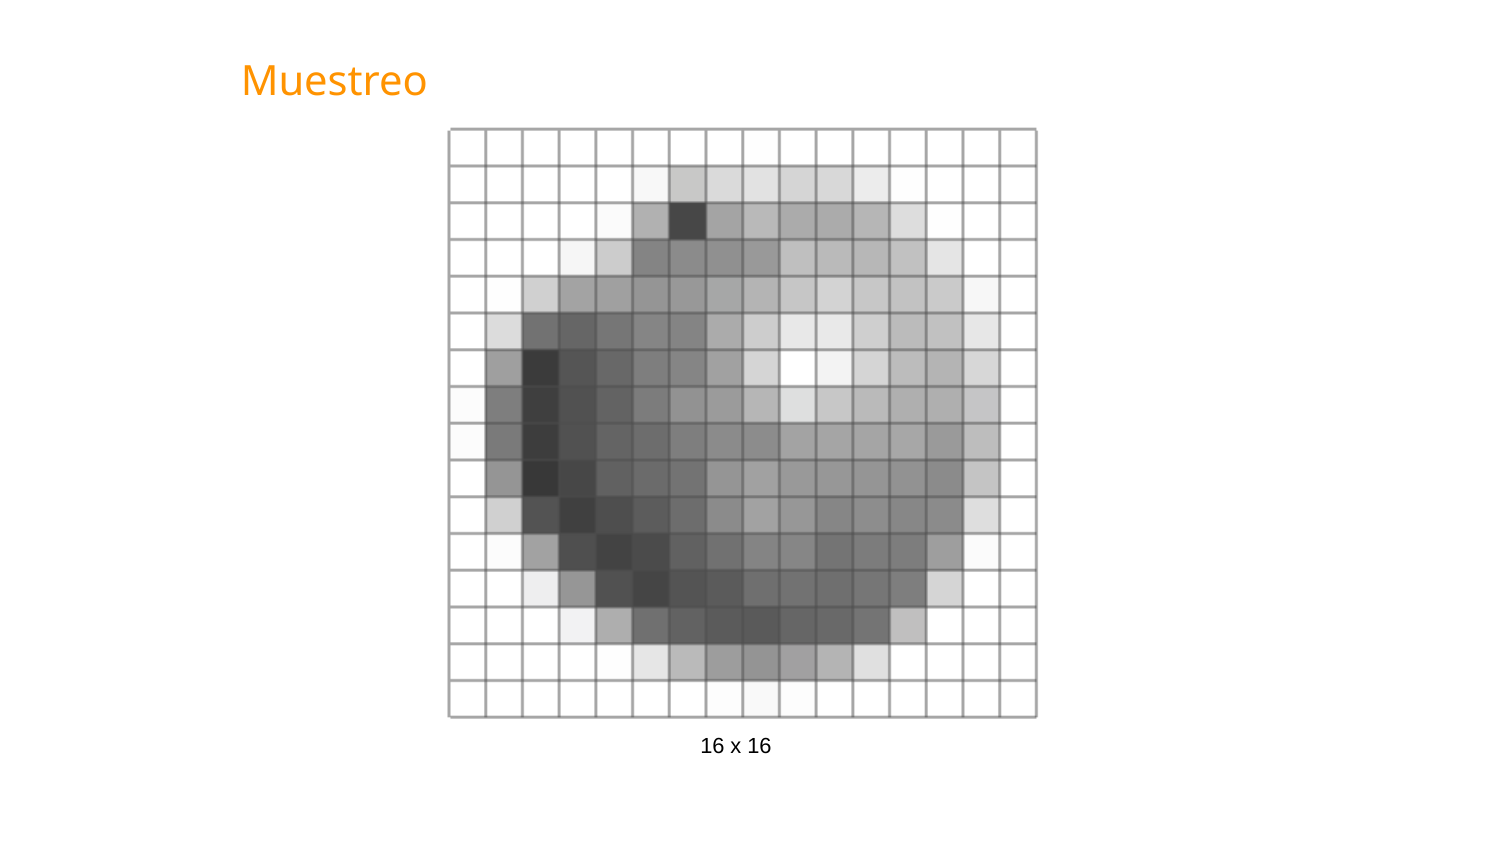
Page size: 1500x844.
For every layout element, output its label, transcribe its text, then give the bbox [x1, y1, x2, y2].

text_box 16 x 16 [685, 749, 787, 766]
picture [413, 103, 1066, 741]
text_box Muestreo [226, 46, 443, 112]
